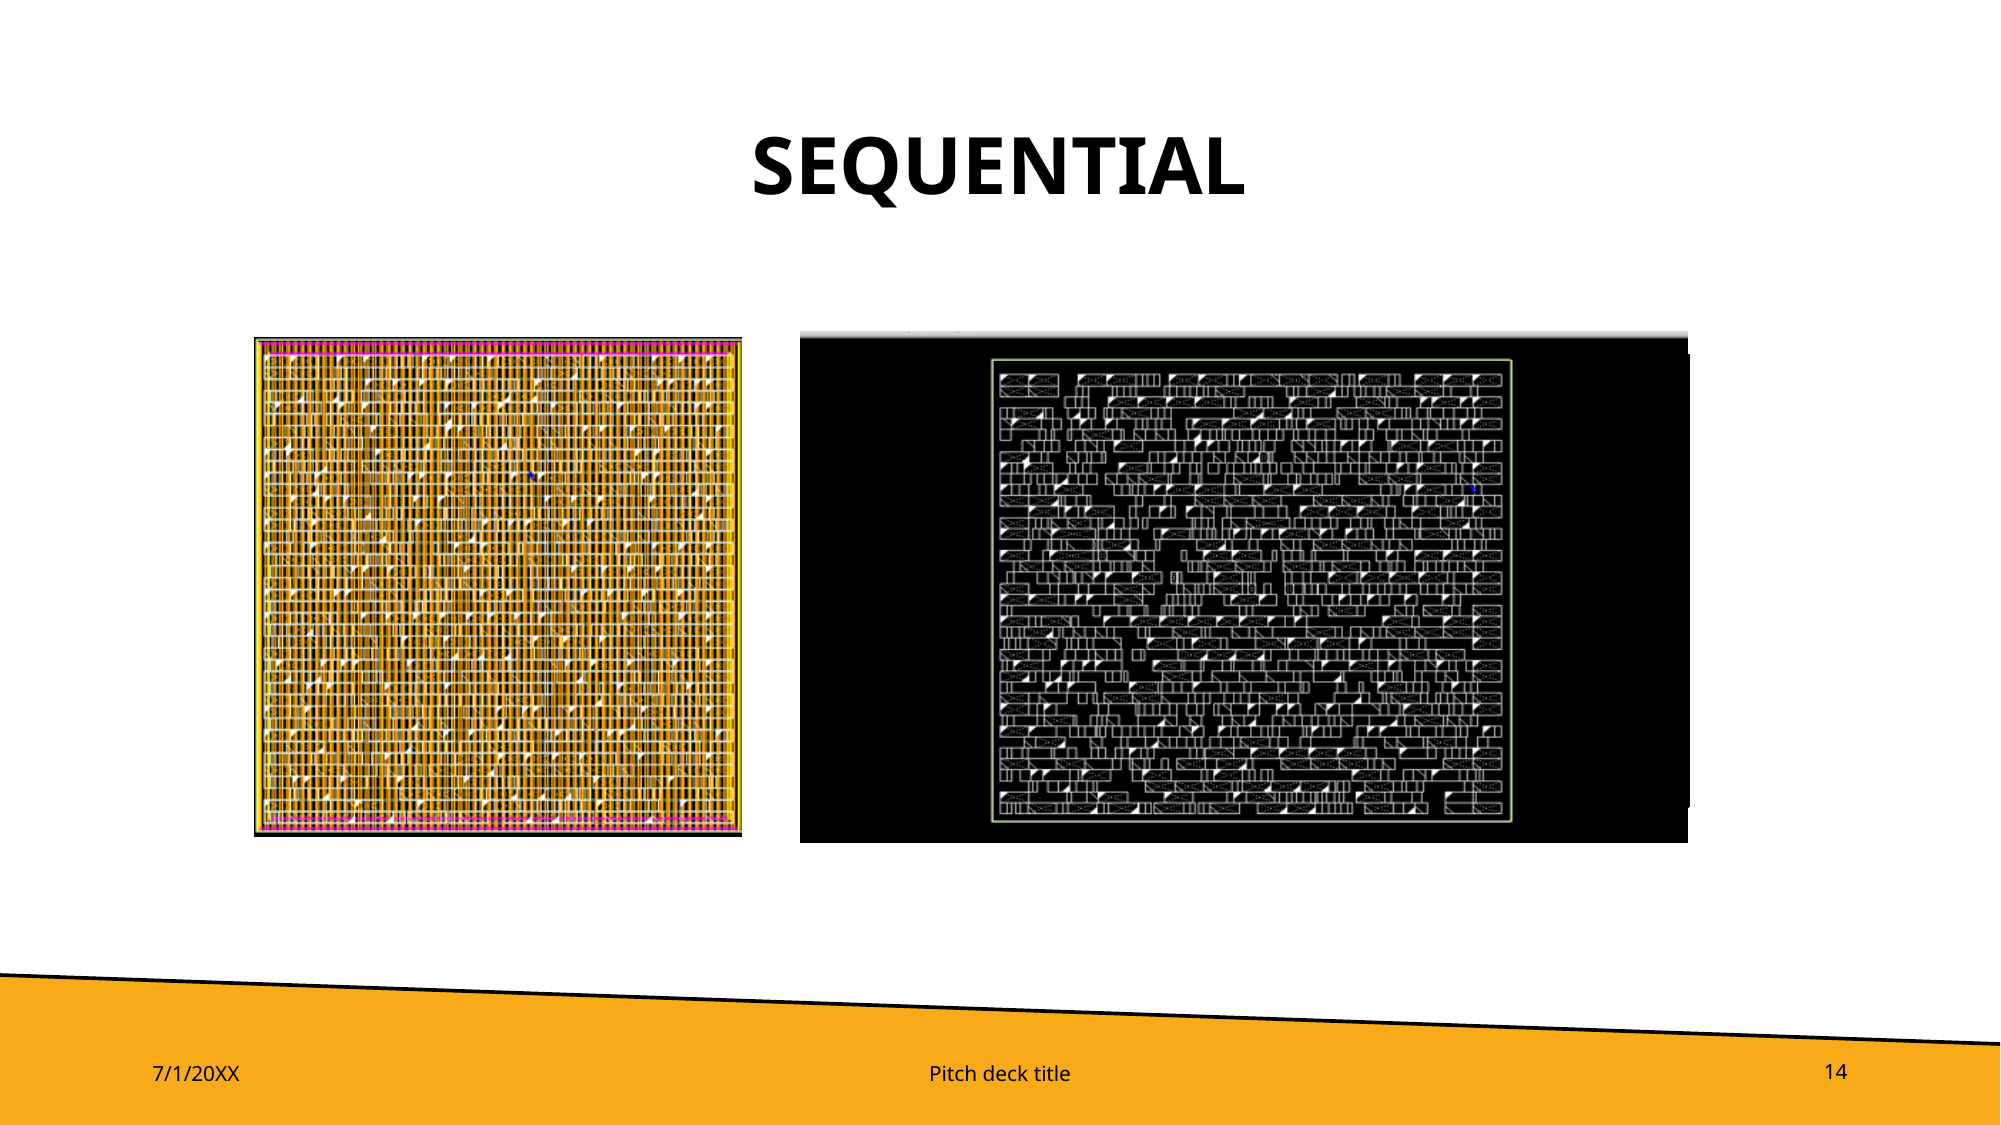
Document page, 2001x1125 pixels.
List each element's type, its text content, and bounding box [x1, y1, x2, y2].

picture [800, 331, 1688, 843]
title Sequential [137, 59, 1863, 278]
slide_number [137, 1042, 588, 1103]
picture [254, 337, 742, 837]
slide_number 14 [1412, 1042, 1863, 1103]
footer Pitch deck title [662, 1042, 1338, 1103]
